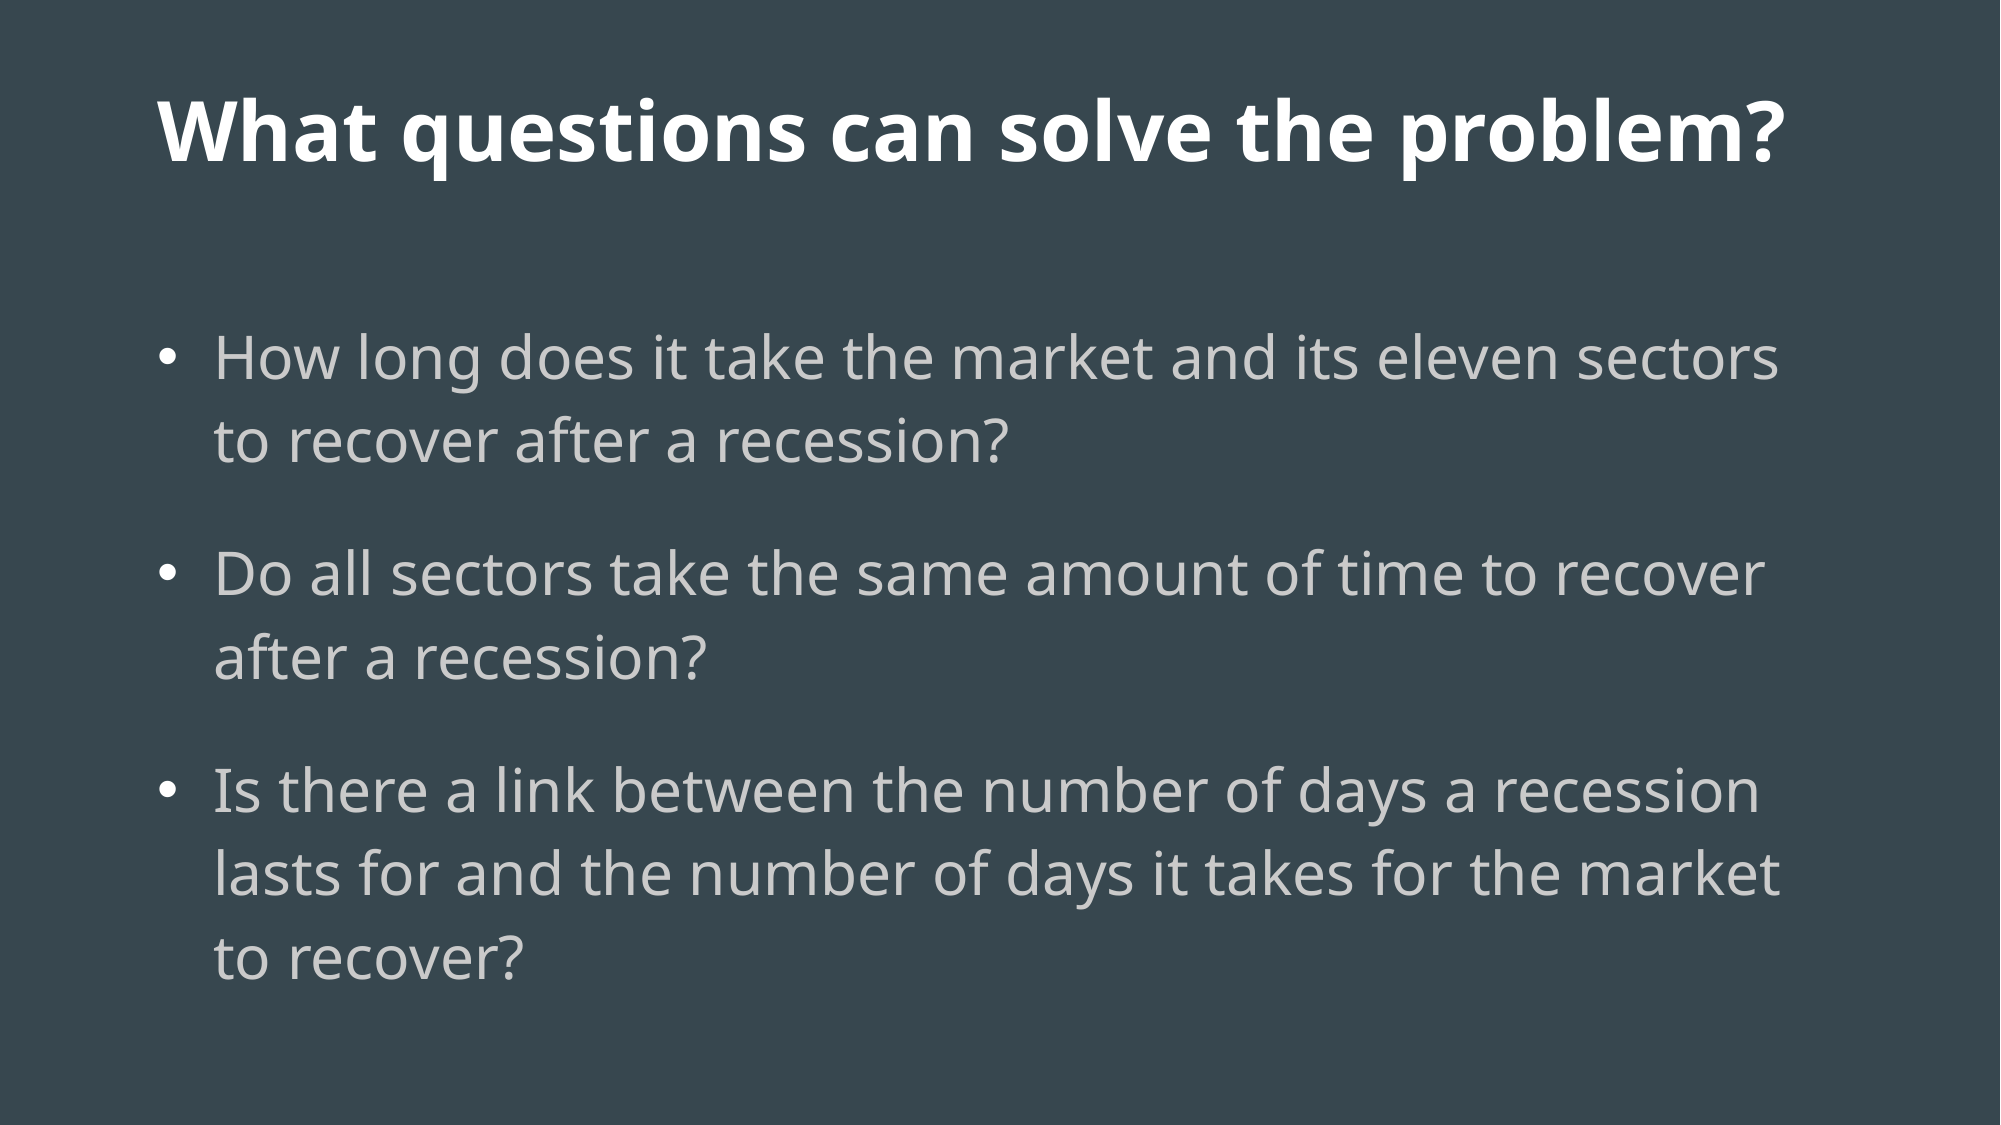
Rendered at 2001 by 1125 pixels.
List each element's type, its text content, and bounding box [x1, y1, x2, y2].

text_box How long does it take the market and its eleven sectors to recover after a recession? Do all sectors take the same amount of time to recover after a recession? Is there a link between the number of days a recession lasts for and the number of days it takes for the market to recover? [142, 300, 1846, 999]
text_box What questions can solve the problem? [142, 82, 1863, 209]
